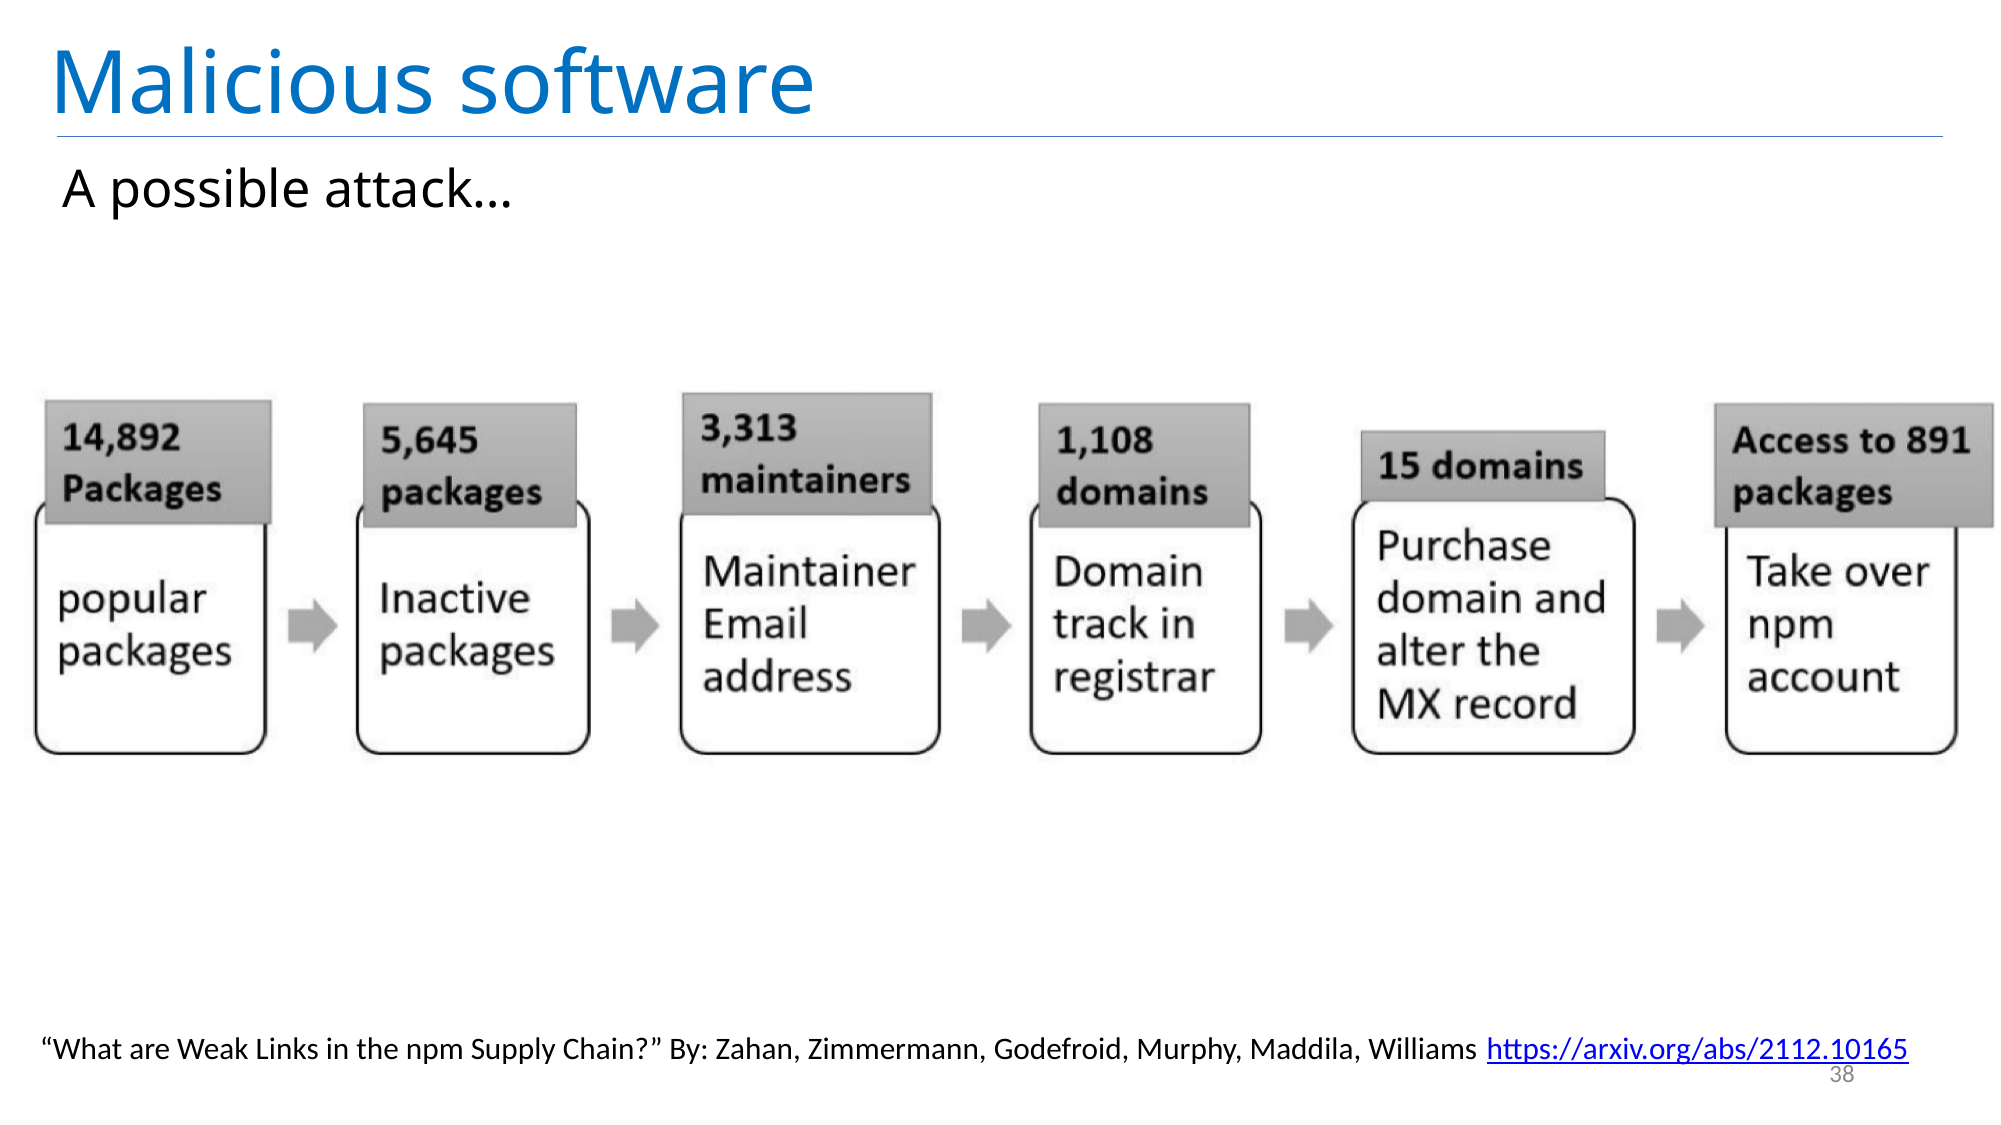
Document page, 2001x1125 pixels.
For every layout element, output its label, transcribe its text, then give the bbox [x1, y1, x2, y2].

slide_number 38 [1819, 1074, 1863, 1094]
title Malicious software [41, 0, 2000, 141]
text_box “What are Weak Links in the npm Supply Chain?” By: Zahan, Zimmermann, Godefroid, Murphy, Maddila, Williams https://arxiv.org/abs/2112.10165 [18, 1021, 1938, 1074]
list A possible attack… [54, 154, 1975, 251]
picture [0, 309, 2000, 822]
